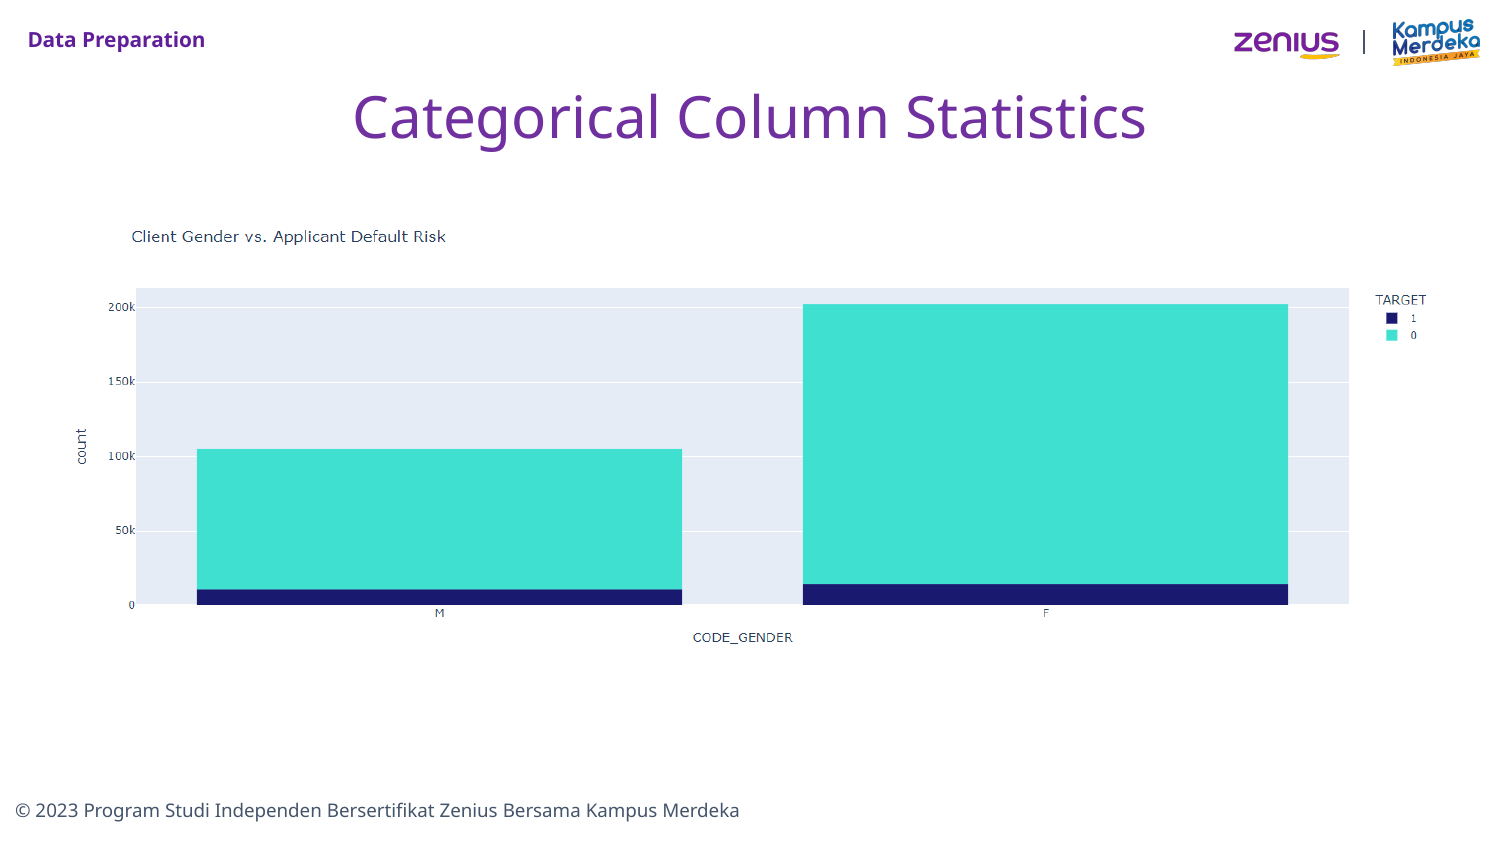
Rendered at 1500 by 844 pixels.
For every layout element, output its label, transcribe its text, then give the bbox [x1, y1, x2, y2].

text_box Data Preparation [12, 14, 1011, 65]
picture [63, 202, 1437, 681]
title Categorical Column Statistics [51, 72, 1449, 167]
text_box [1230, 15, 1480, 69]
text_box © 2023 Program Studi Independen Bersertifikat Zenius Bersama Kampus Merdeka [0, 787, 1468, 833]
